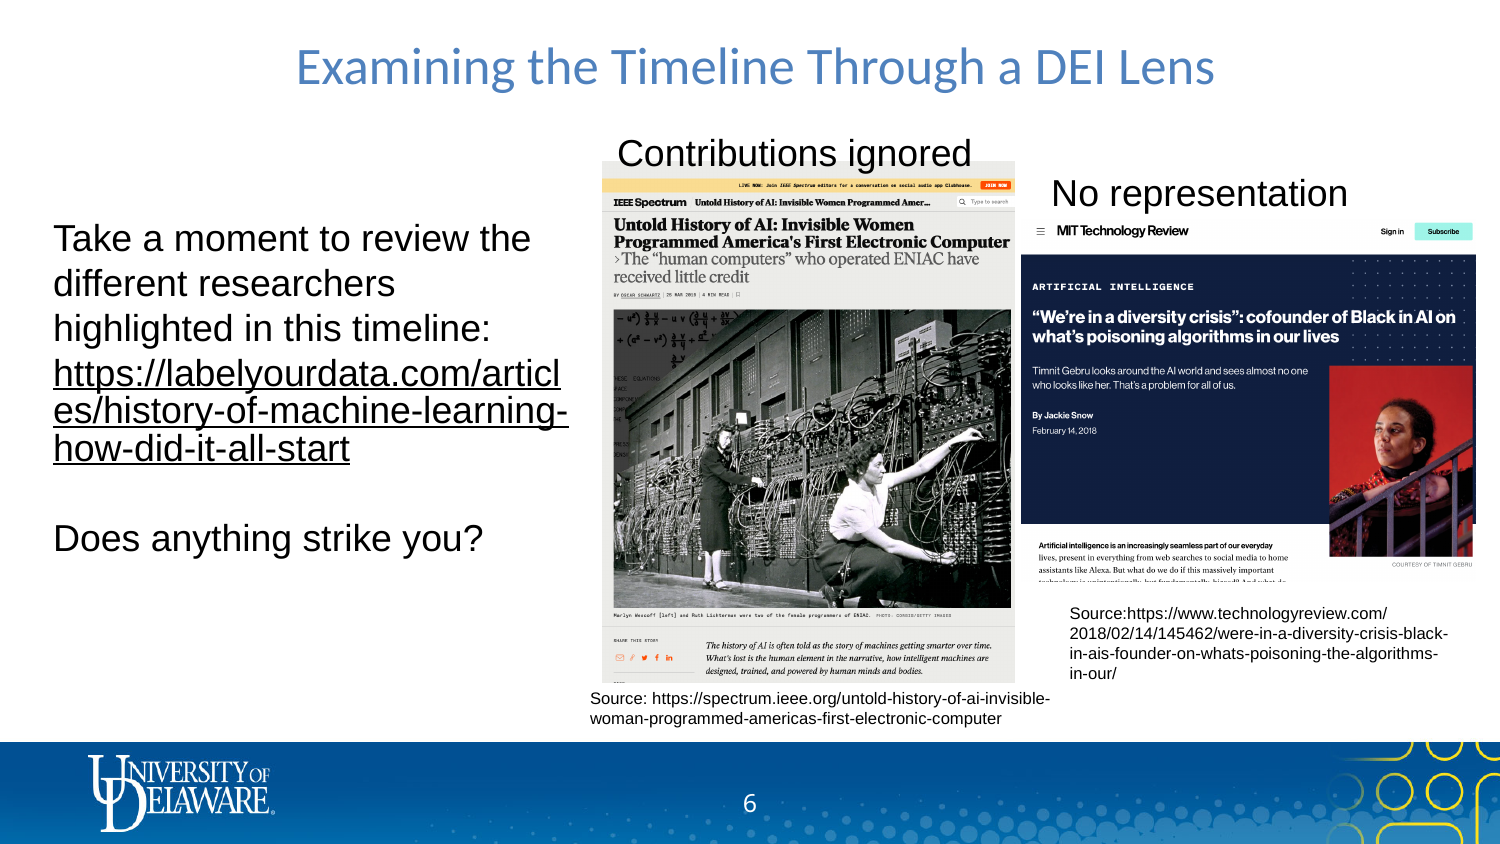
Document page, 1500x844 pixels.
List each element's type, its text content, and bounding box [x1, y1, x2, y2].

text_box No representation [1036, 161, 1500, 312]
slide_number 5 [575, 782, 925, 828]
text_box Contributions ignored [602, 121, 1283, 218]
text_box Take a moment to review the different researchers highlighted in this timeline: https://labelyourdata.com/articles/history-of-machine-learning-how-did-it-all-start Does anything strike you? [38, 206, 596, 581]
title Examining the Timeline Through a DEI Lens [51, 16, 1449, 111]
text_box Source:https://www.technologyreview.com/2018/02/14/145462/were-in-a-diversity-crisis-black-in-ais-founder-on-whats-poisoning-the-algorithms-in-our/ [1054, 595, 1467, 690]
picture [0, 0, 1500, 844]
text_box Source: https://spectrum.ieee.org/untold-history-of-ai-invisible-woman-programmed-americas-first-electronic-computer [574, 680, 1074, 736]
